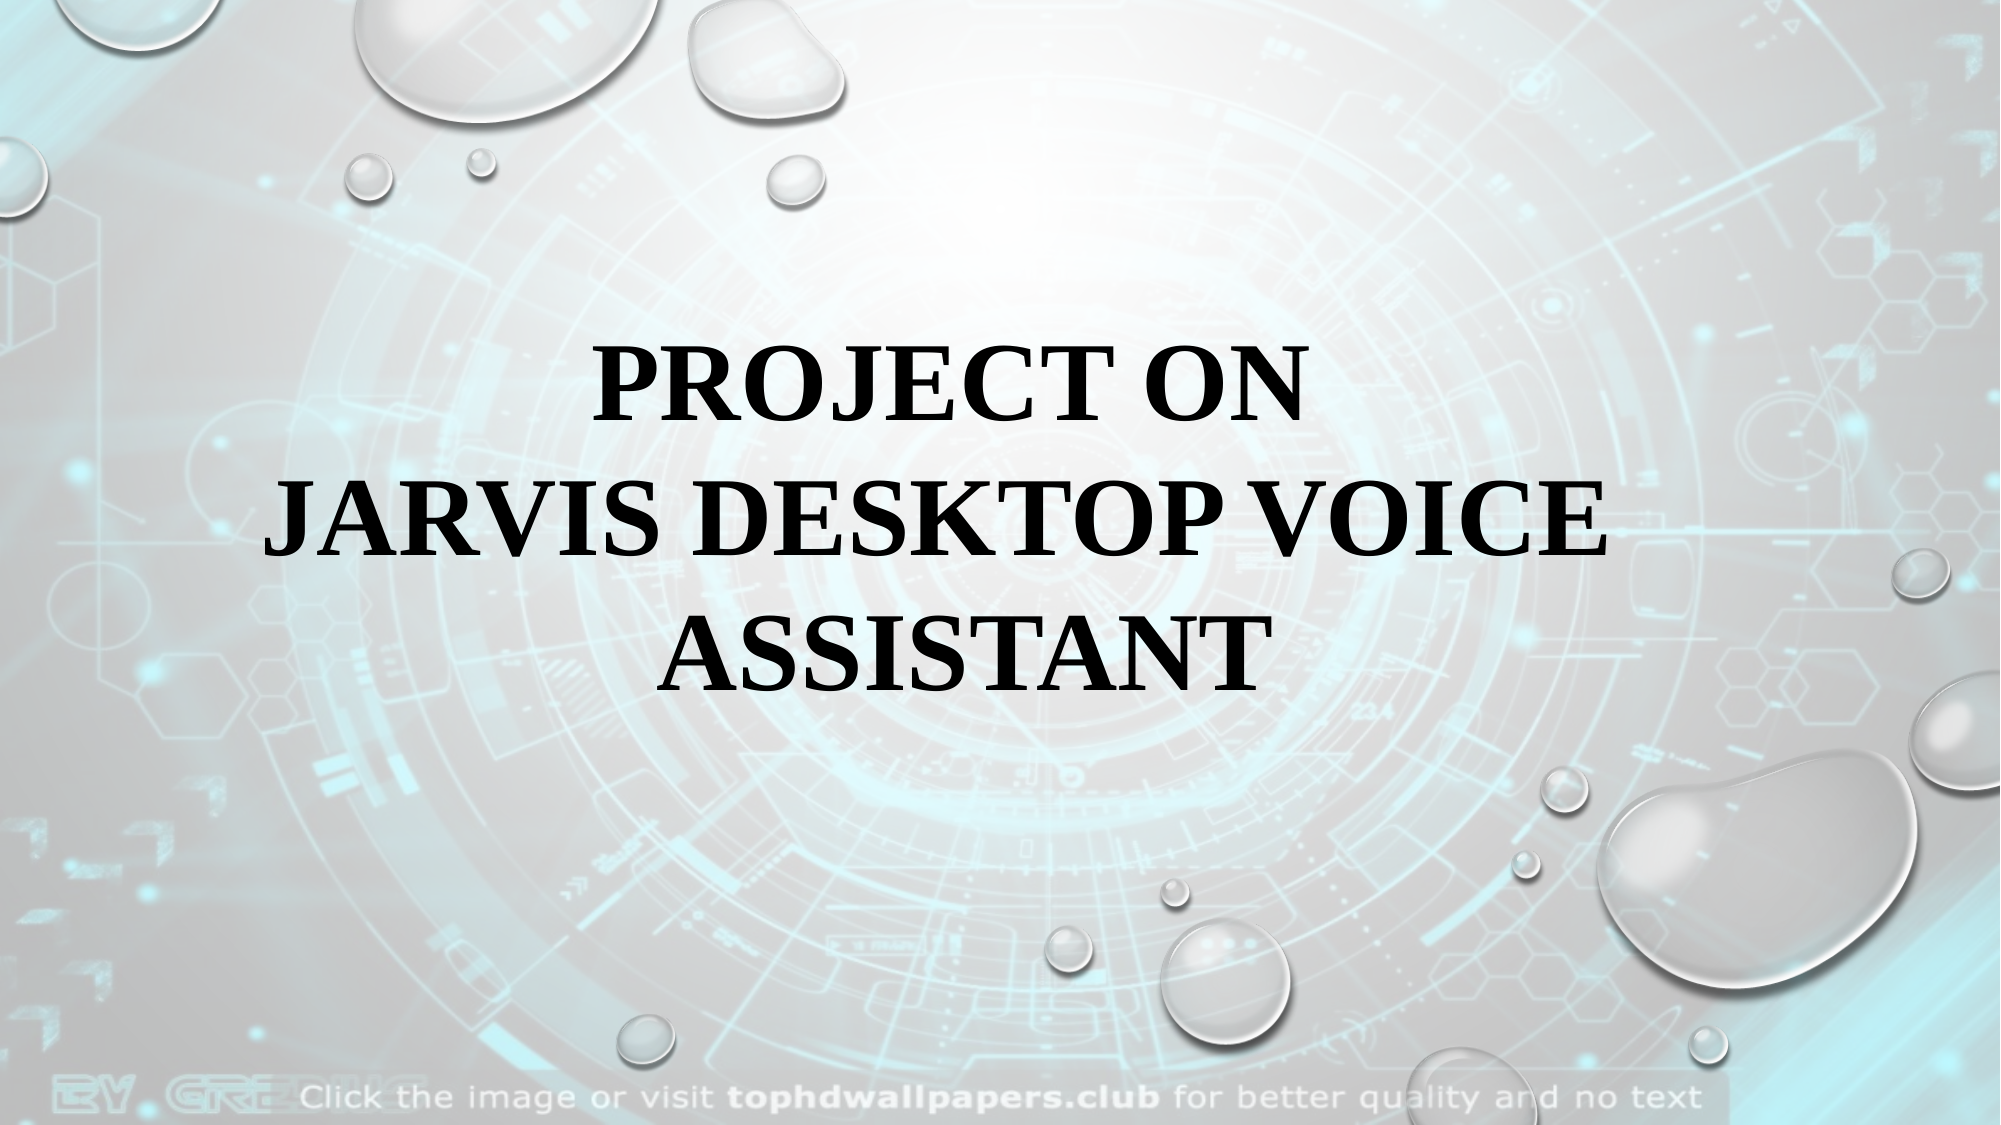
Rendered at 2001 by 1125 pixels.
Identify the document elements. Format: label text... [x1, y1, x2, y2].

text_box PROJECT ON JARVIS DESKTOP VOICE ASSISTANT [149, 300, 1781, 721]
picture [0, 0, 2000, 1125]
